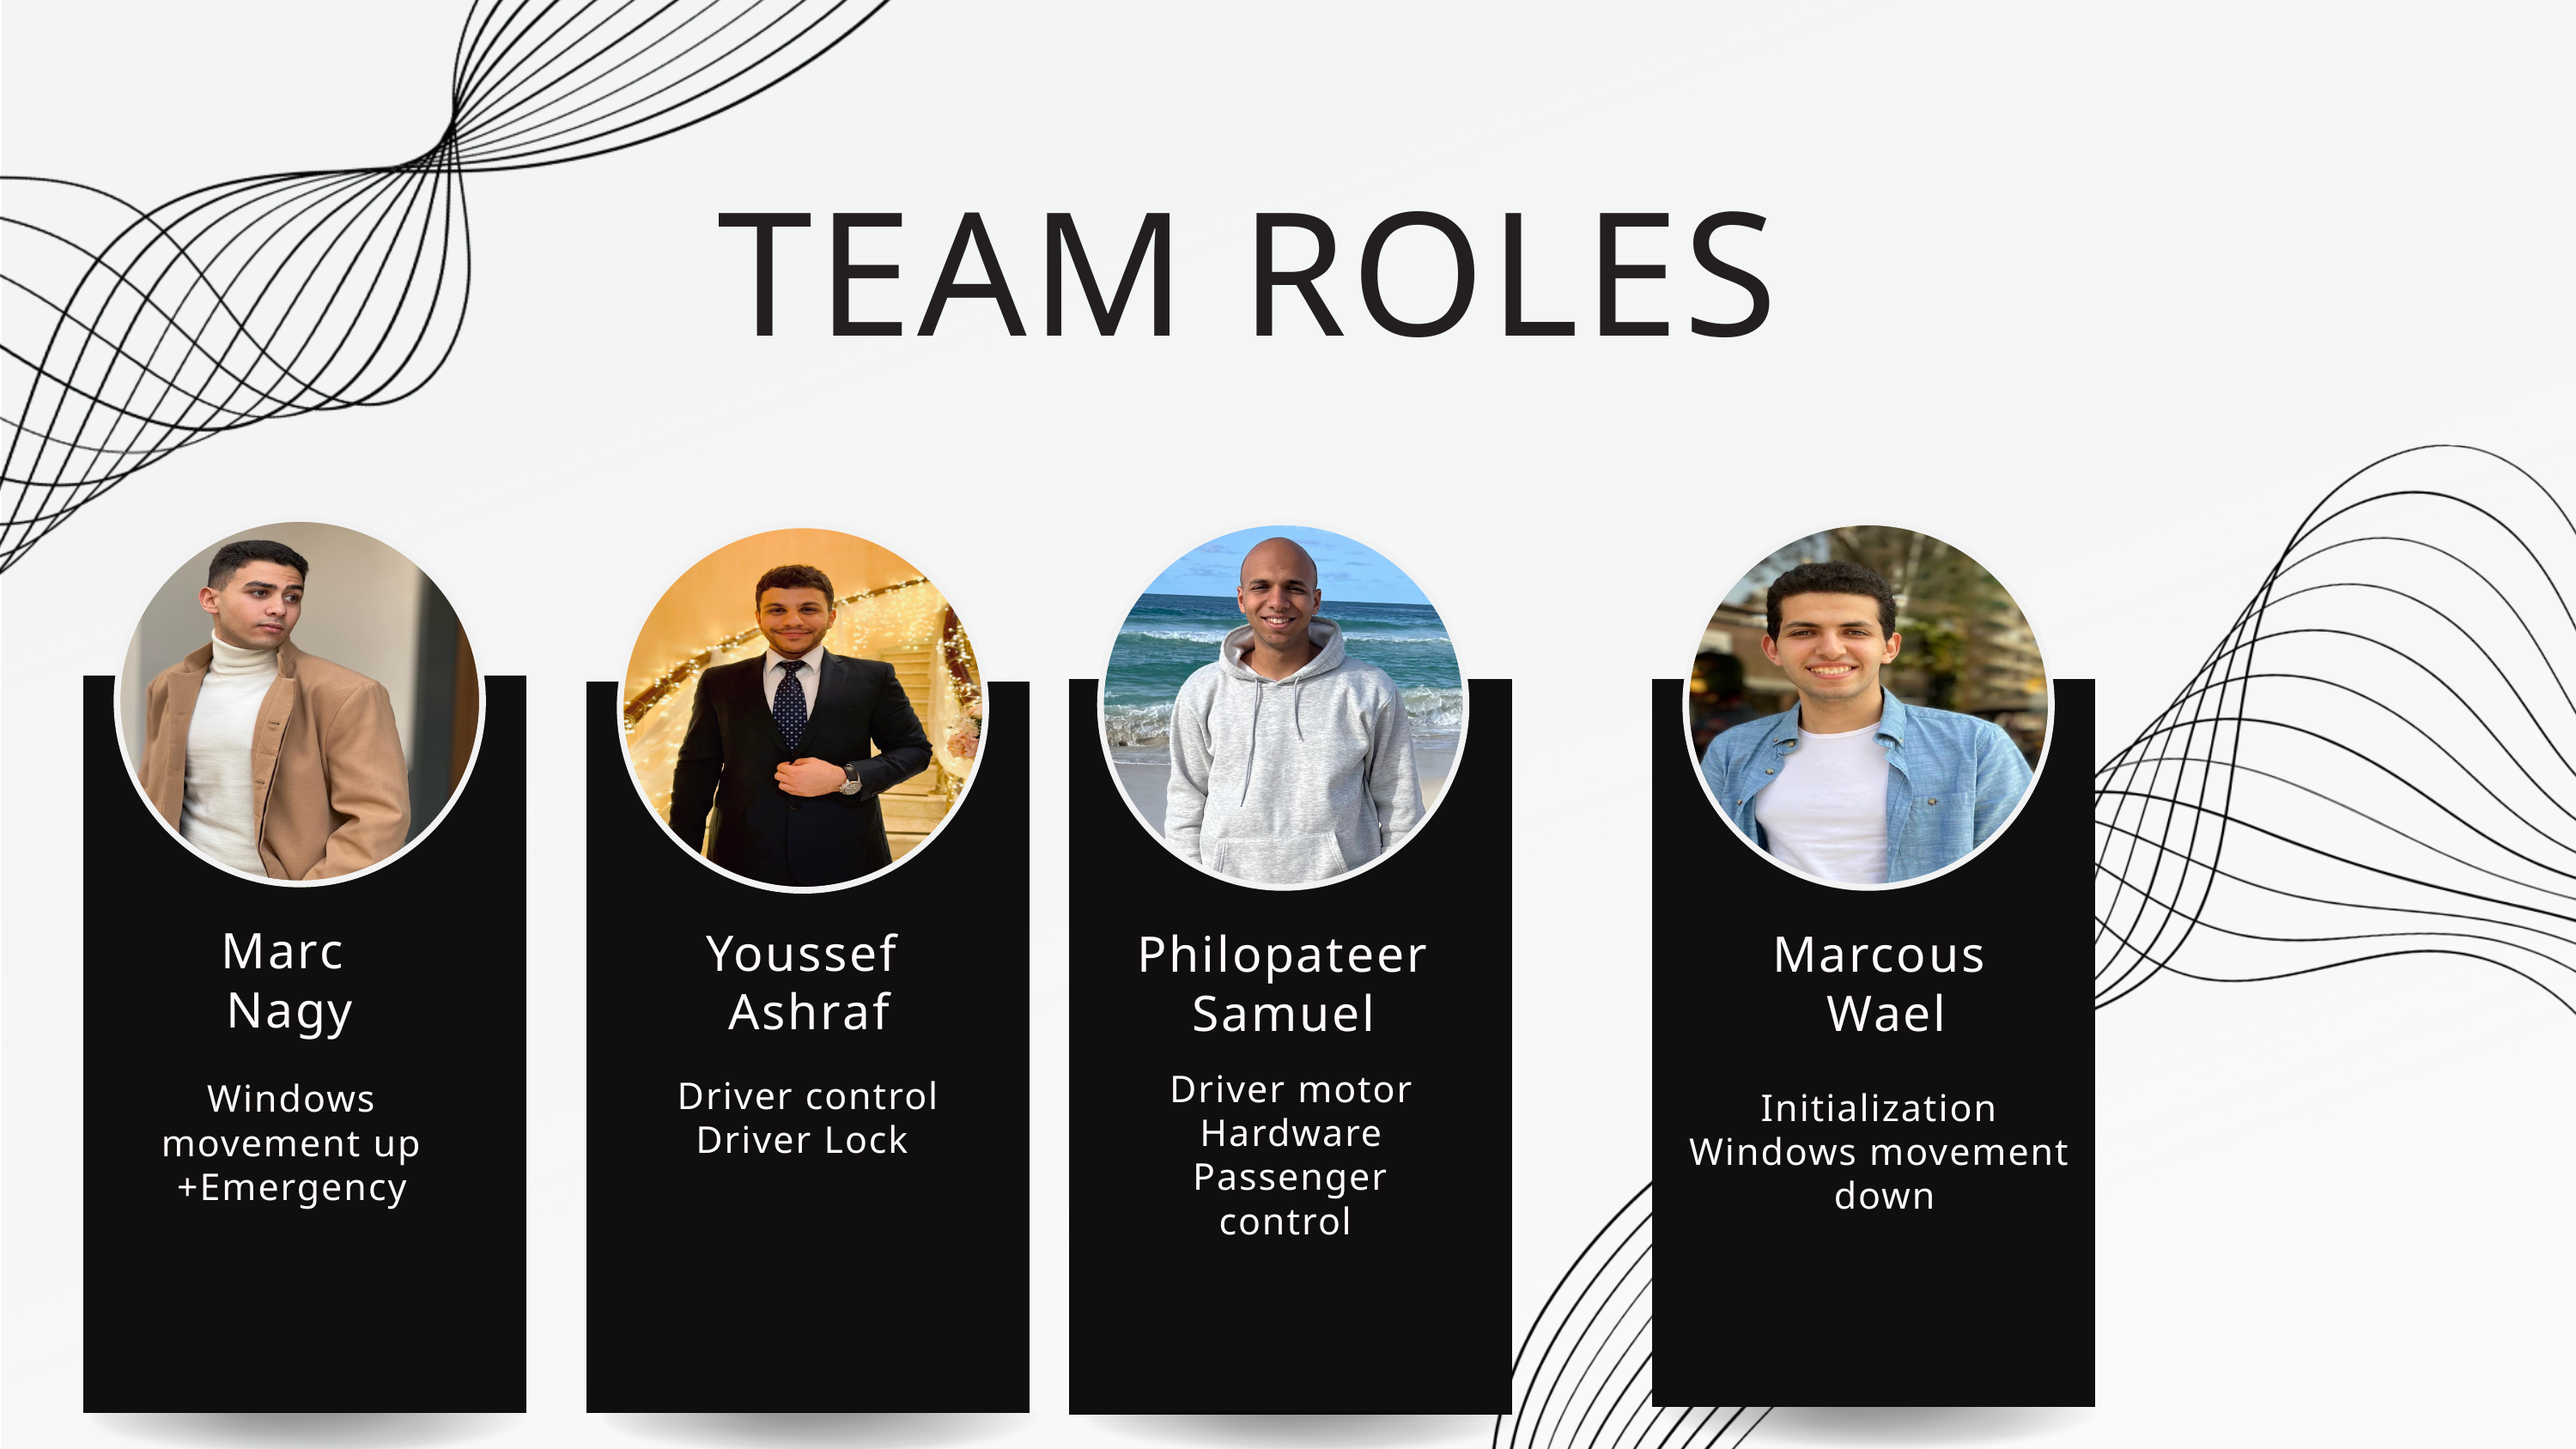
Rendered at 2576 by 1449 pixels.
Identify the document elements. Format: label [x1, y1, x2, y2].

text_box [1092, 514, 1475, 895]
text_box [586, 681, 1030, 1413]
text_box [1651, 678, 2095, 1408]
text_box [612, 517, 994, 898]
picture [0, 0, 2576, 1449]
text_box [1678, 514, 2060, 895]
text_box [82, 675, 526, 1413]
text_box [107, 514, 492, 888]
text_box [1069, 679, 1513, 1416]
